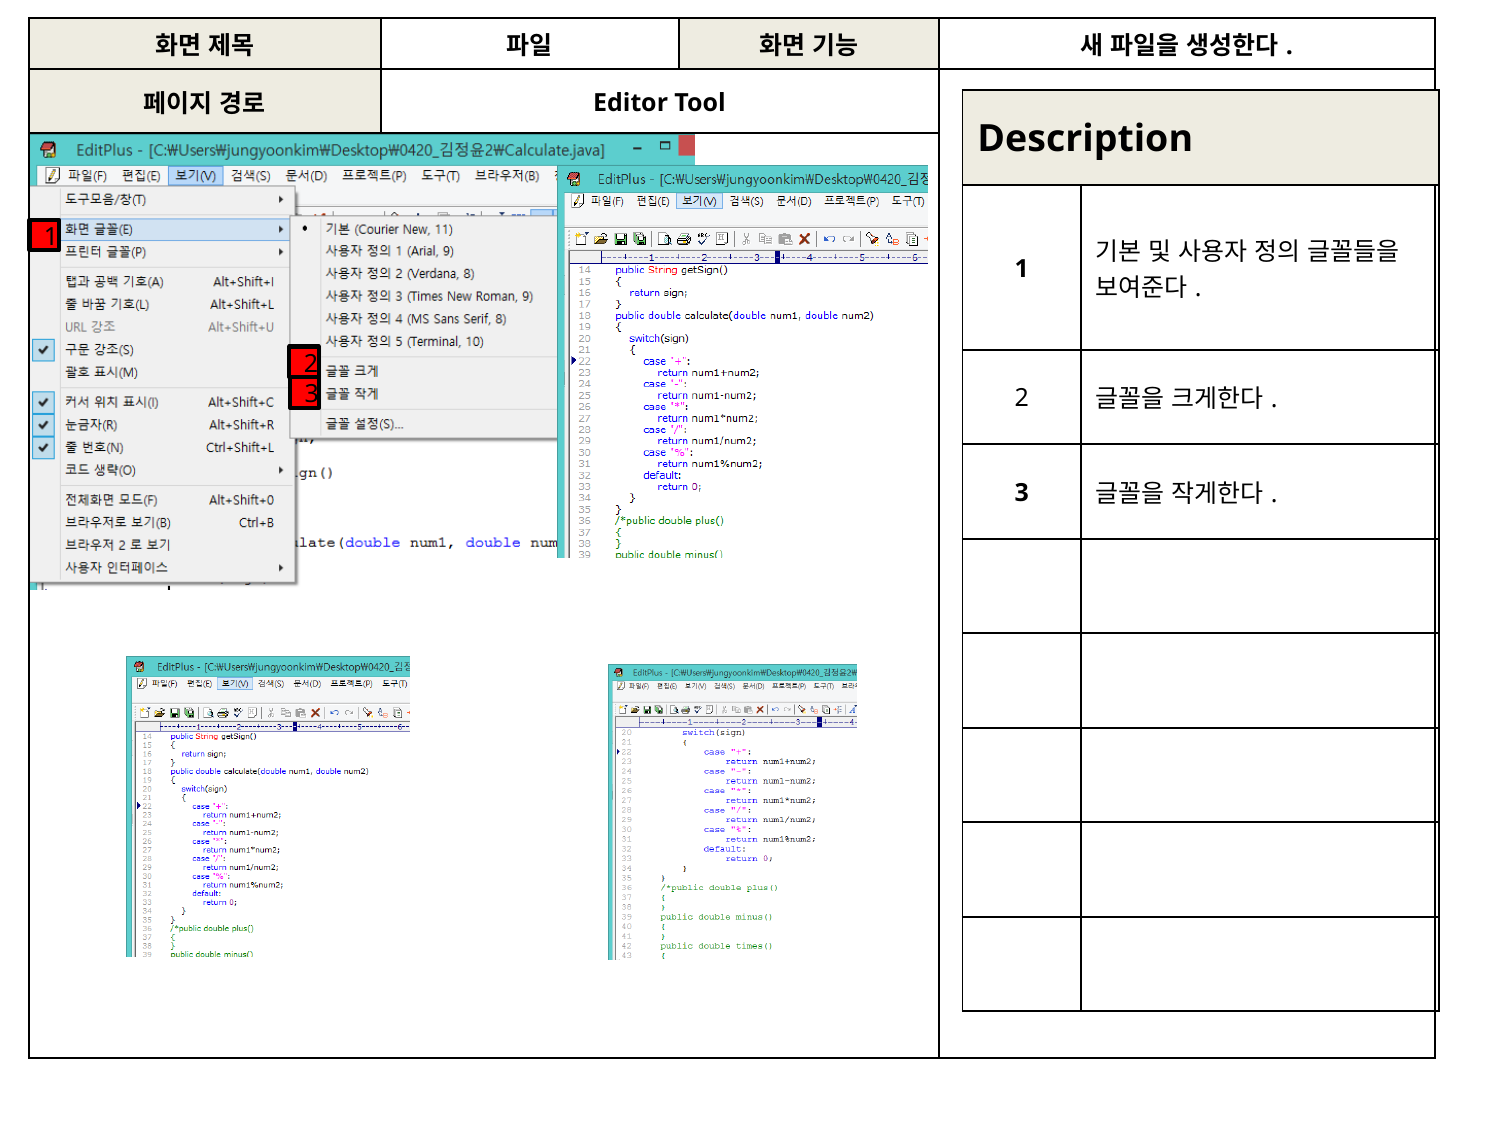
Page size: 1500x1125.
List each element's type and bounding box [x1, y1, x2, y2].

table_header [940, 19, 1434, 68]
table_header [30, 19, 380, 68]
table_cell [963, 823, 1080, 916]
table_cell [963, 540, 1080, 632]
table_cell [963, 634, 1080, 727]
table_header [963, 91, 1438, 184]
table_cell [1082, 351, 1438, 443]
table_cell [963, 351, 1080, 443]
table_cell [1082, 634, 1438, 727]
table_cell [1082, 918, 1438, 1010]
table_cell [1082, 445, 1438, 538]
table_cell [963, 918, 1080, 1010]
picture [125, 656, 410, 957]
picture [607, 664, 857, 960]
table_cell [1082, 823, 1438, 916]
table_cell [1082, 186, 1438, 349]
table_cell [963, 729, 1080, 821]
table_cell [30, 134, 938, 1057]
table_cell [30, 70, 380, 132]
table_cell [940, 70, 1434, 1057]
table_header [382, 19, 678, 68]
table_cell [1082, 540, 1438, 632]
table_cell [963, 445, 1080, 538]
table_cell [382, 70, 938, 132]
picture [29, 133, 928, 590]
table_header [680, 19, 938, 68]
table_cell [963, 186, 1080, 349]
table_cell [1082, 729, 1438, 821]
